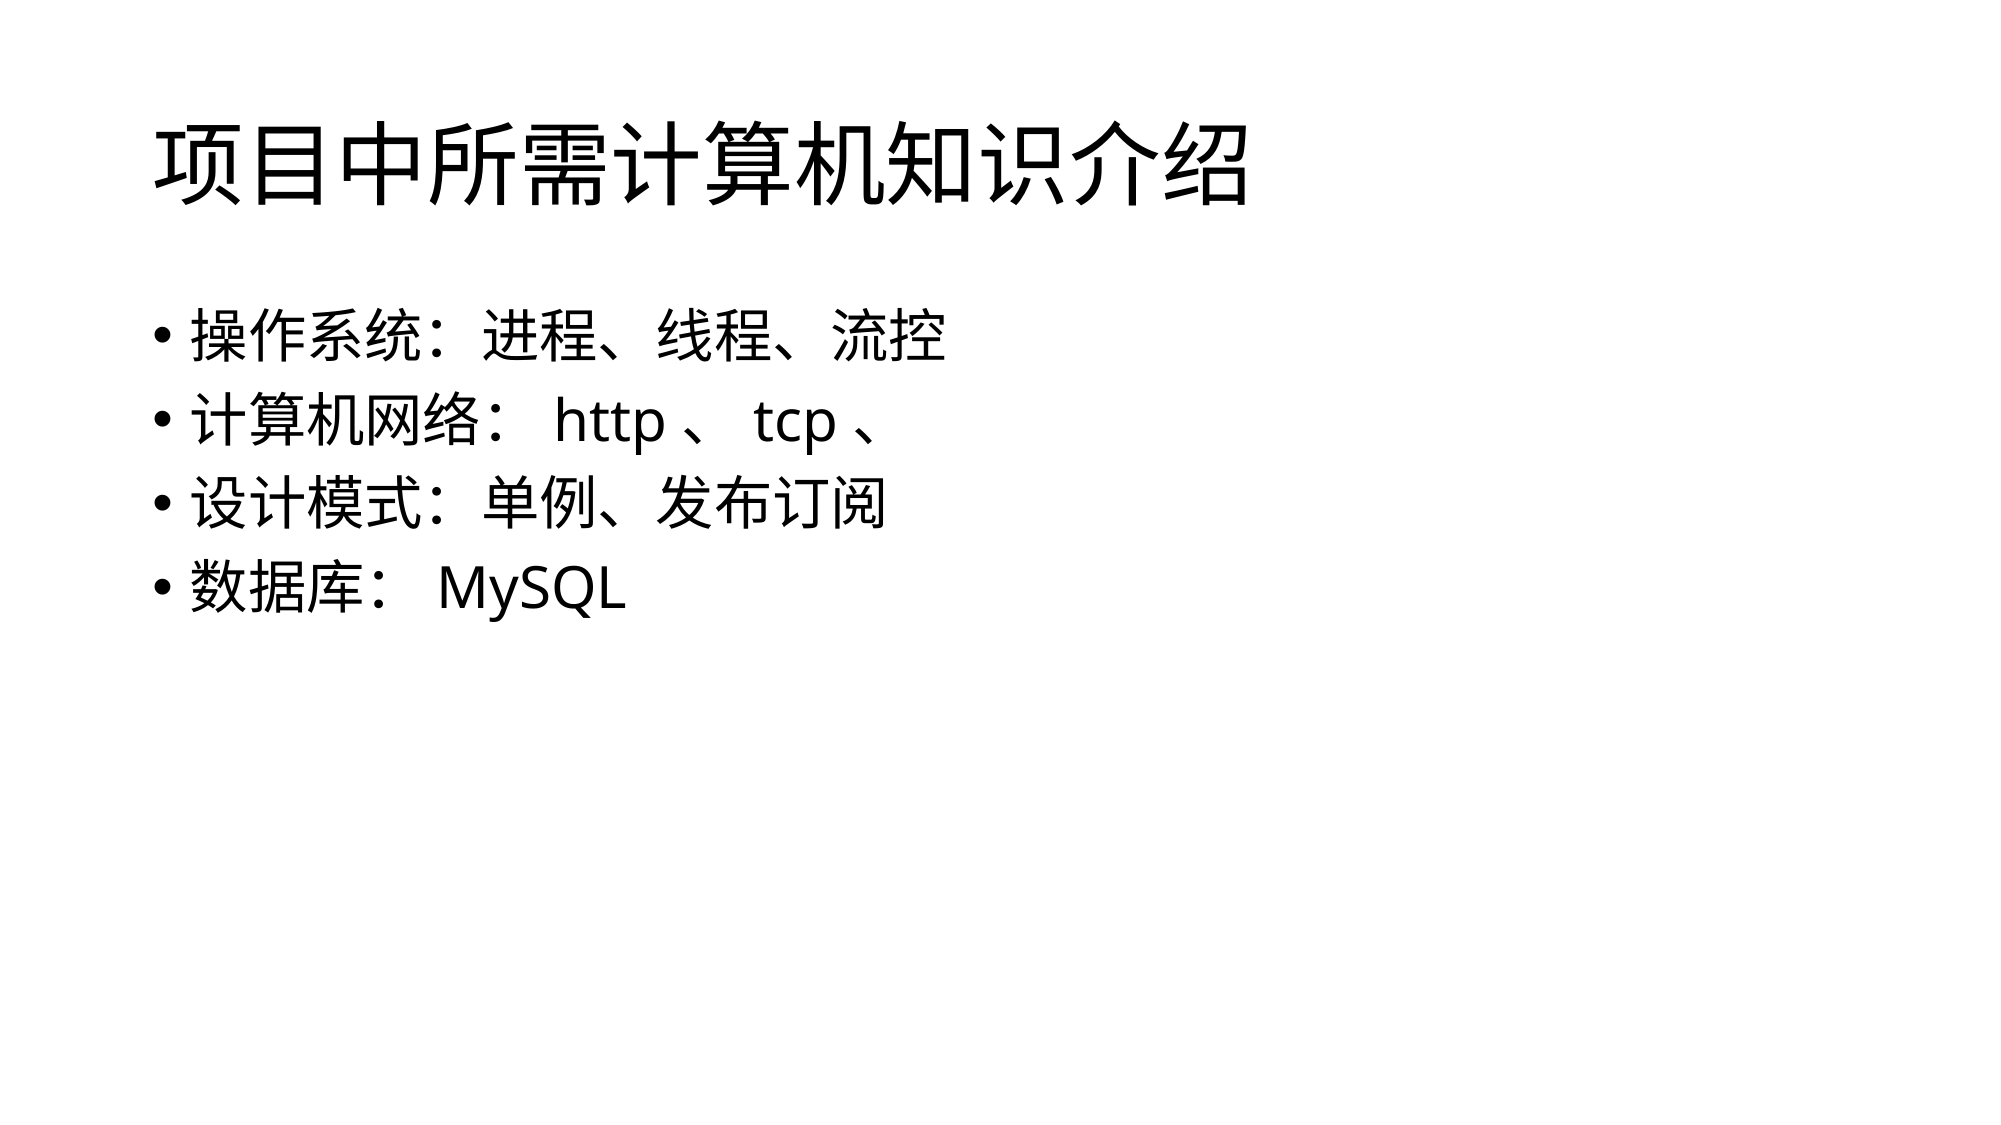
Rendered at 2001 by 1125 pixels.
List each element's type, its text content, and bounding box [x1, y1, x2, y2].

list 操作系统：进程、线程、流控 计算机网络：http、tcp、 设计模式：单例、发布订阅 数据库：MySQL [137, 299, 1863, 1014]
title 项目中所需计算机知识介绍 [137, 59, 1863, 278]
